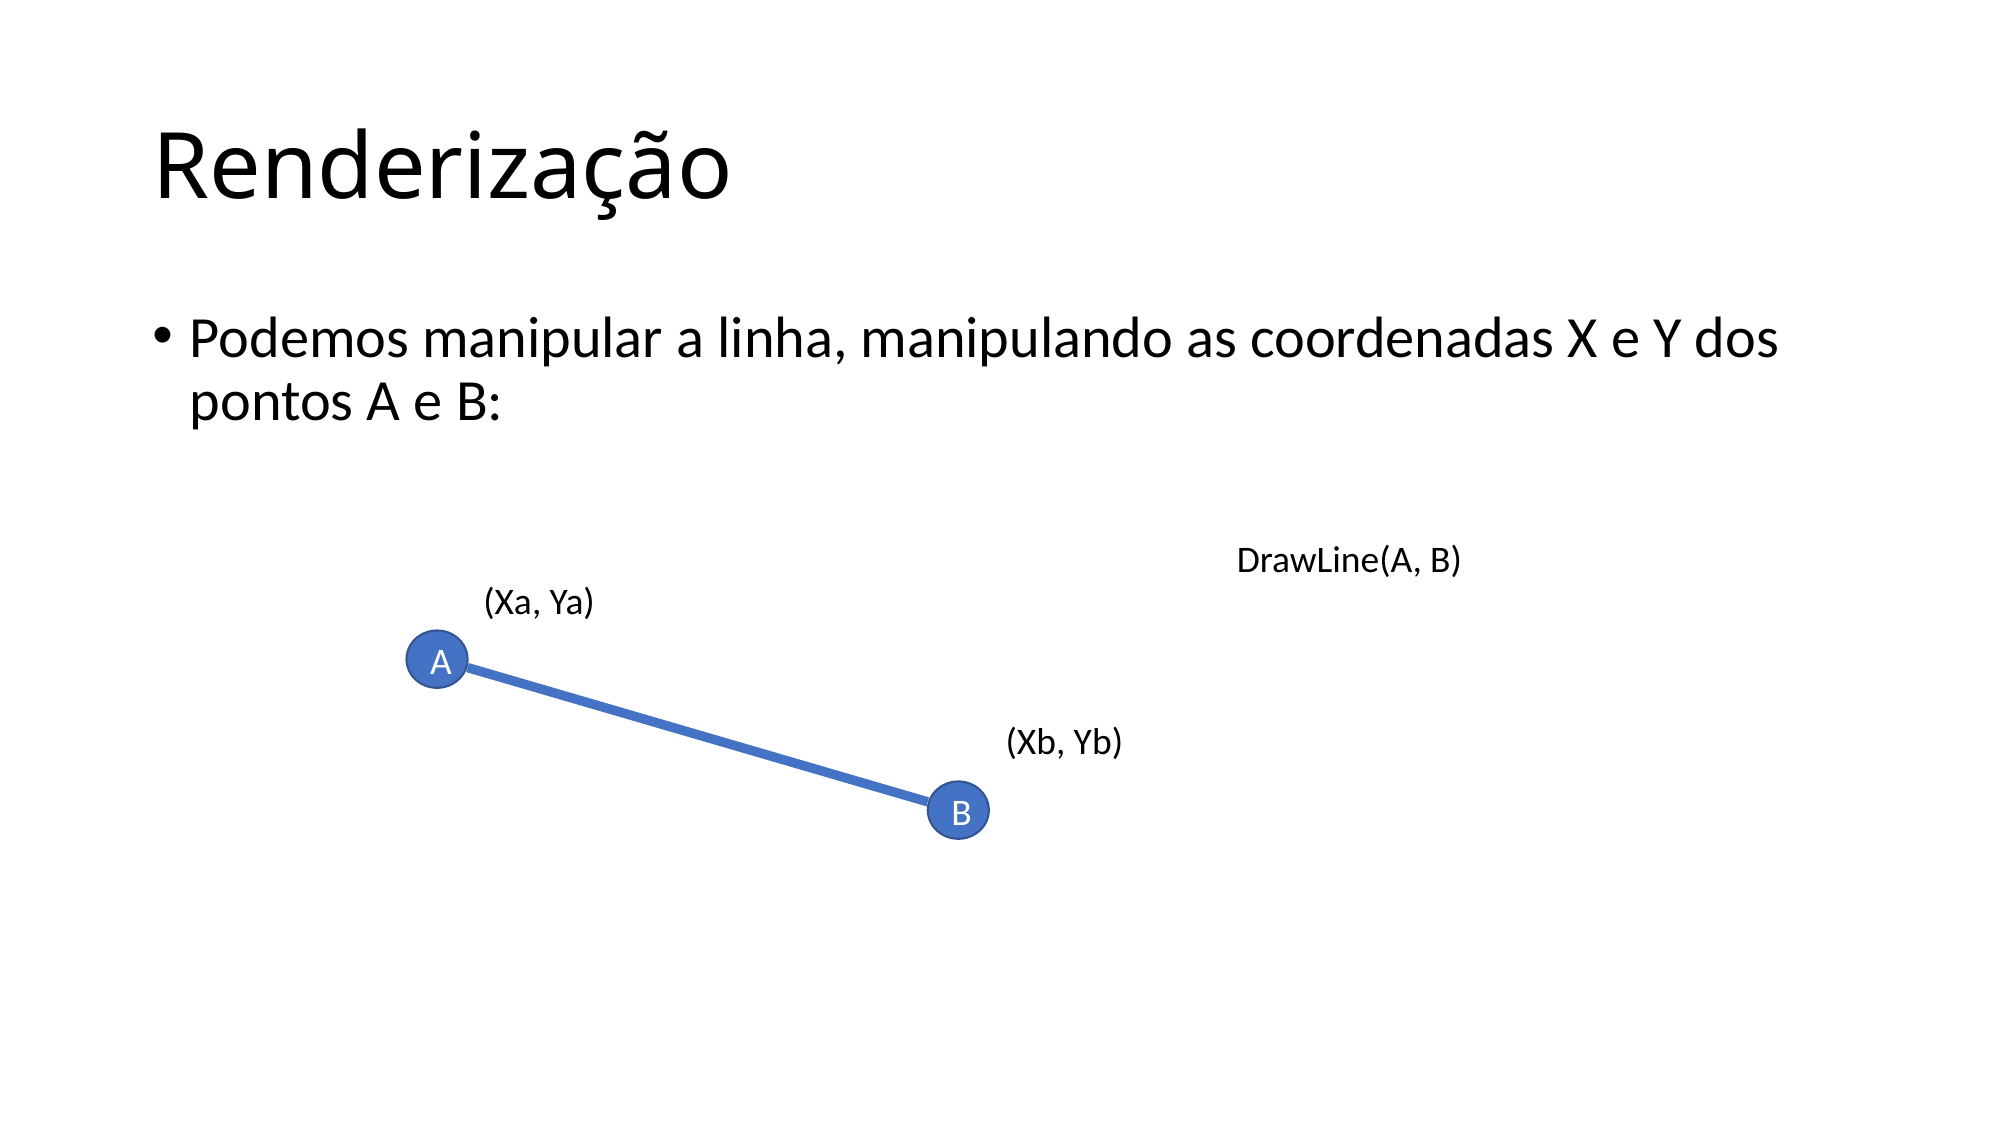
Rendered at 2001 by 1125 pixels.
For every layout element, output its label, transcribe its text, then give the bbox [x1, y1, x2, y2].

text_box B [926, 780, 990, 840]
text_box DrawLine(A, B) [1222, 527, 1545, 588]
text_box A [405, 629, 469, 689]
text_box (Xa, Ya) [468, 569, 610, 630]
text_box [467, 667, 928, 802]
list Podemos manipular a linha, manipulando as coordenadas X e Y dos pontos A e B: [137, 299, 1863, 1014]
text_box (Xb, Yb) [990, 709, 1139, 770]
title Renderização [137, 59, 1863, 278]
